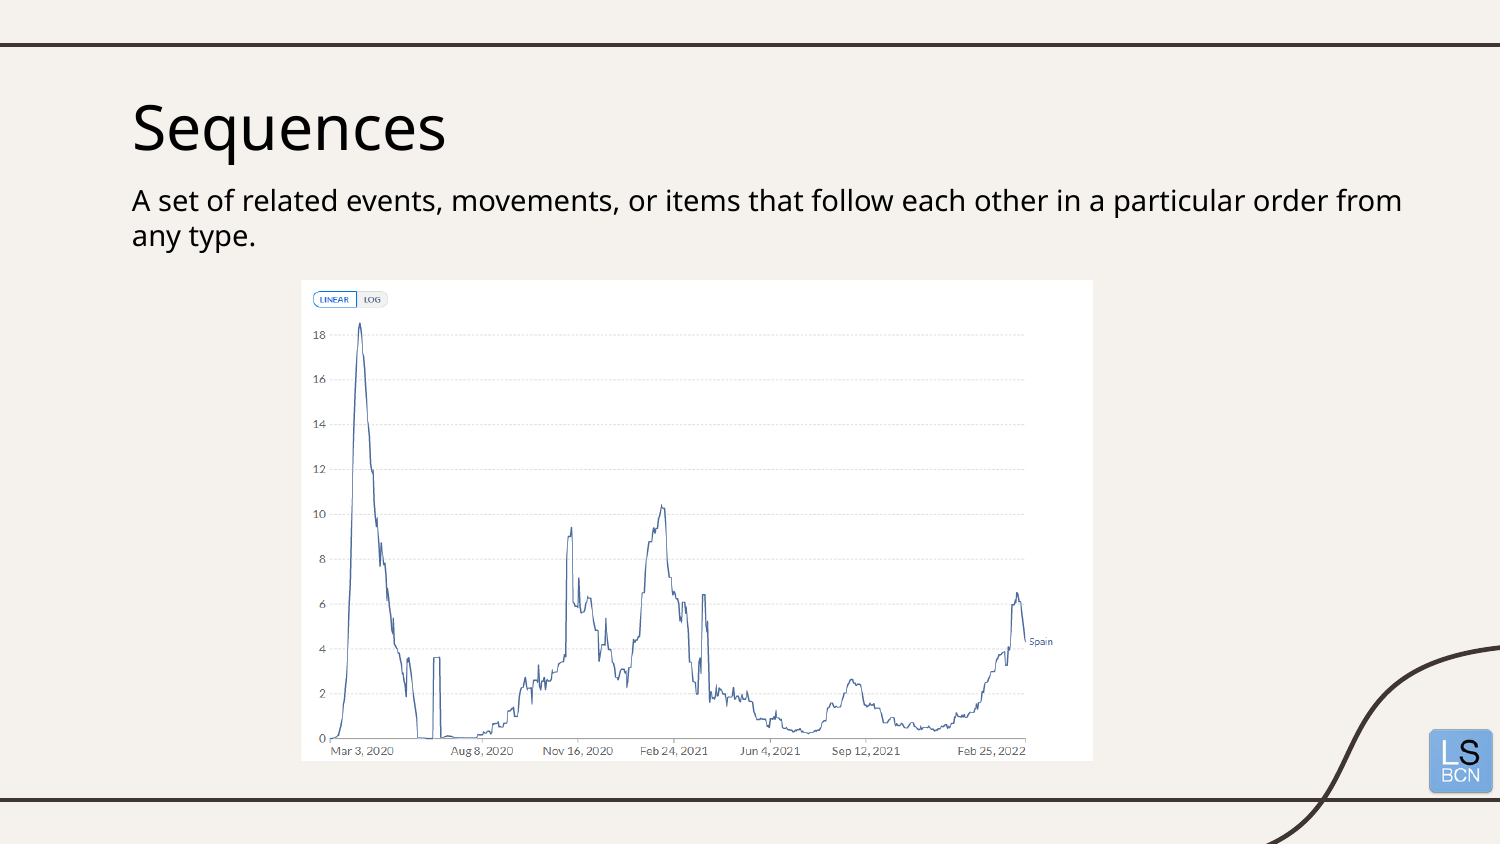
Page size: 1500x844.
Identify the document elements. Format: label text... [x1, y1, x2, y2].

picture [1421, 721, 1500, 801]
text_box A set of related events, movements, or items that follow each other in a particular order from any type. [116, 166, 1438, 270]
picture [300, 280, 1094, 762]
title Sequences [116, 72, 1278, 166]
